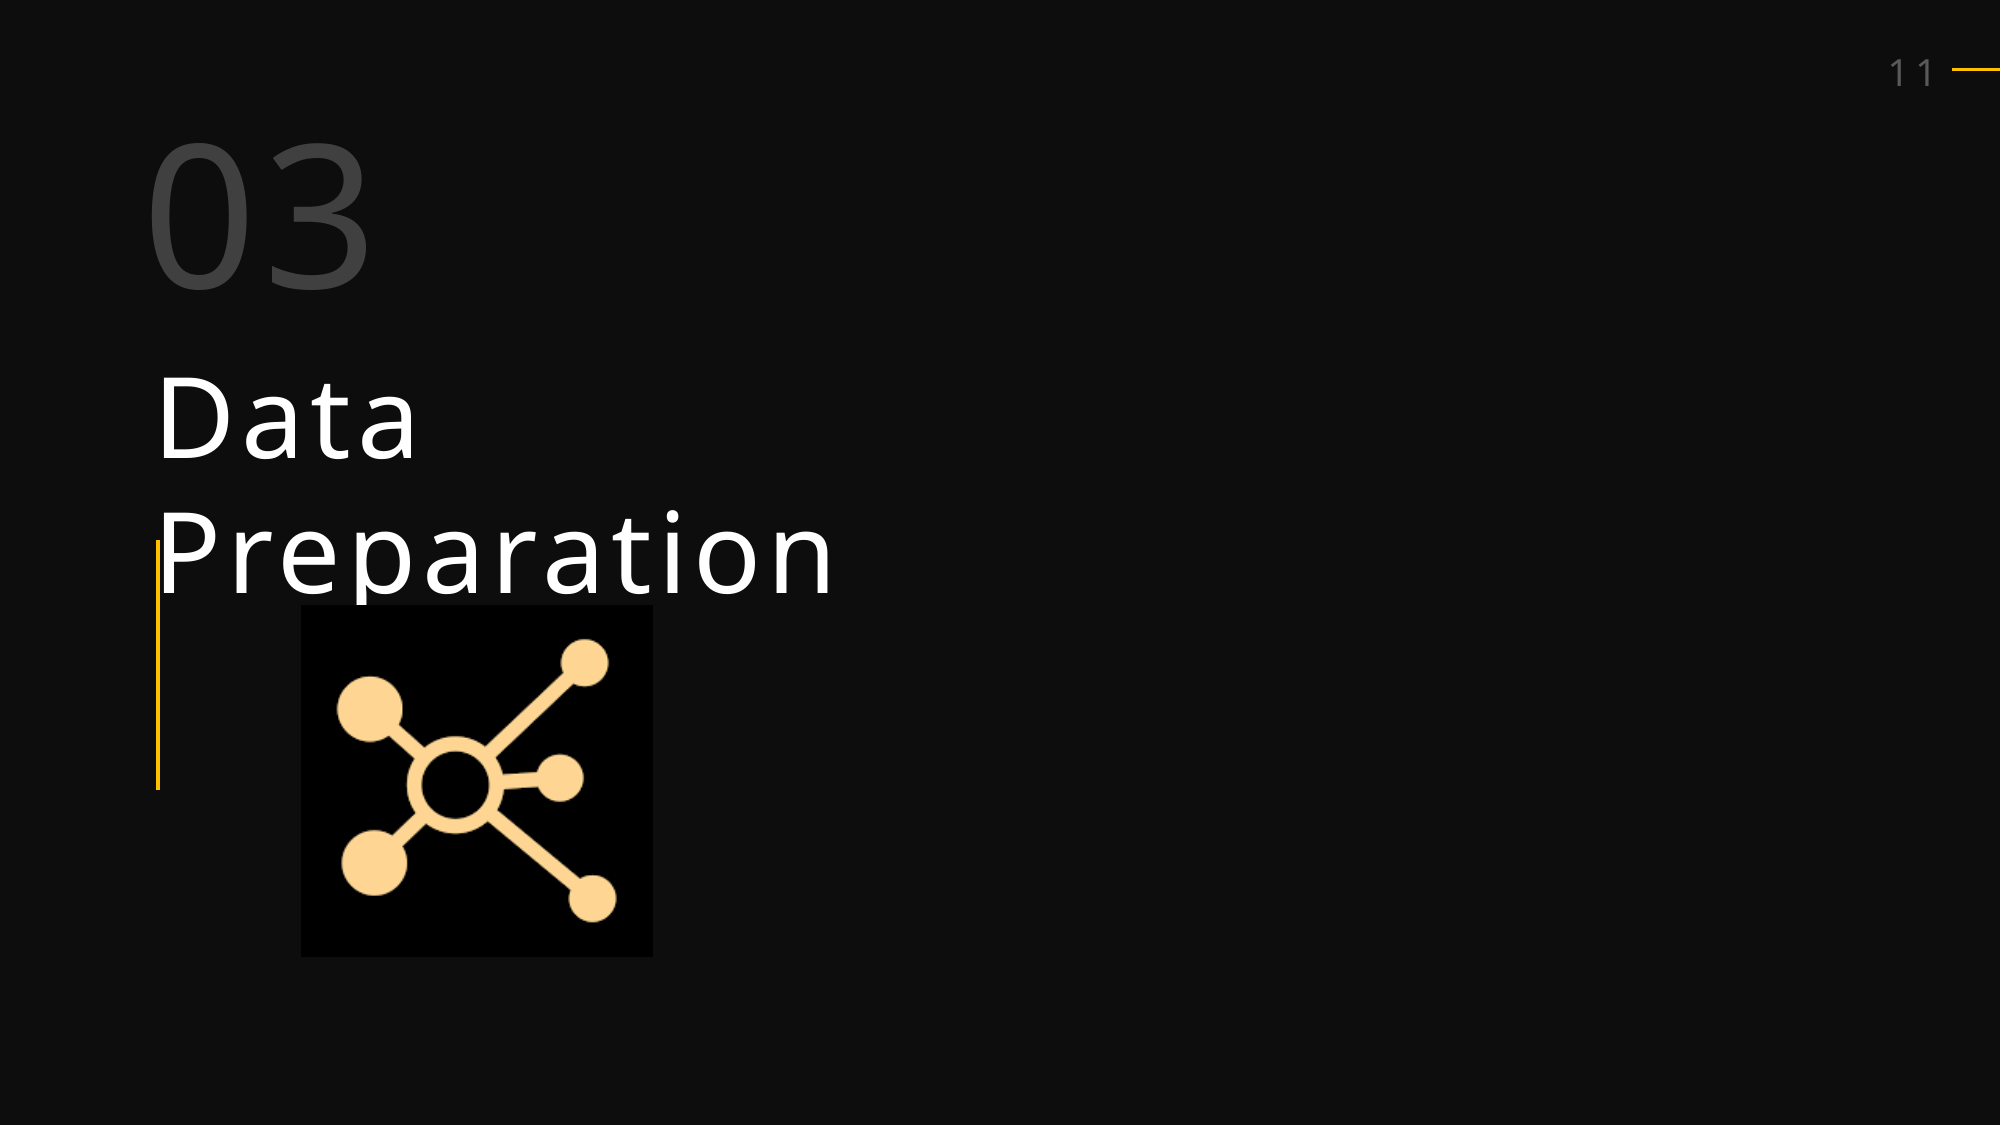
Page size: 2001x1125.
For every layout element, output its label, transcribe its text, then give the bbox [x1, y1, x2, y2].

picture [301, 605, 653, 957]
text_box Data Preparation [138, 338, 1042, 624]
text_box 03 [128, 81, 393, 337]
